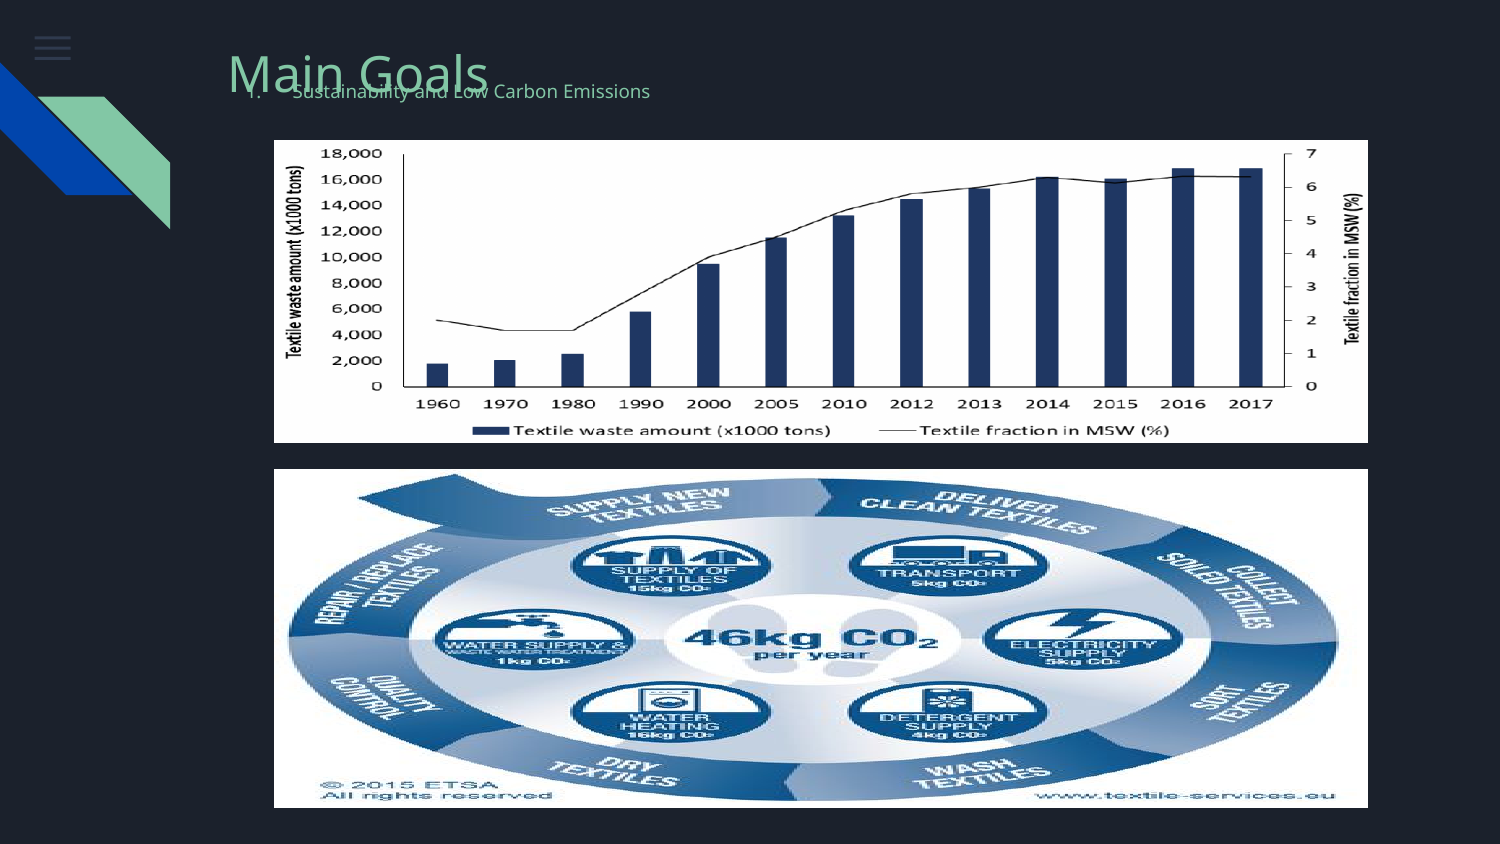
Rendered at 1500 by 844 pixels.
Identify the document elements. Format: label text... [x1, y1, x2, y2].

list Sustainability and Low Carbon Emissions [202, 64, 1288, 141]
picture [273, 469, 1368, 809]
title Main Goals [212, 141, 270, 148]
picture [273, 140, 1368, 443]
title Main Goals [212, 27, 1368, 139]
